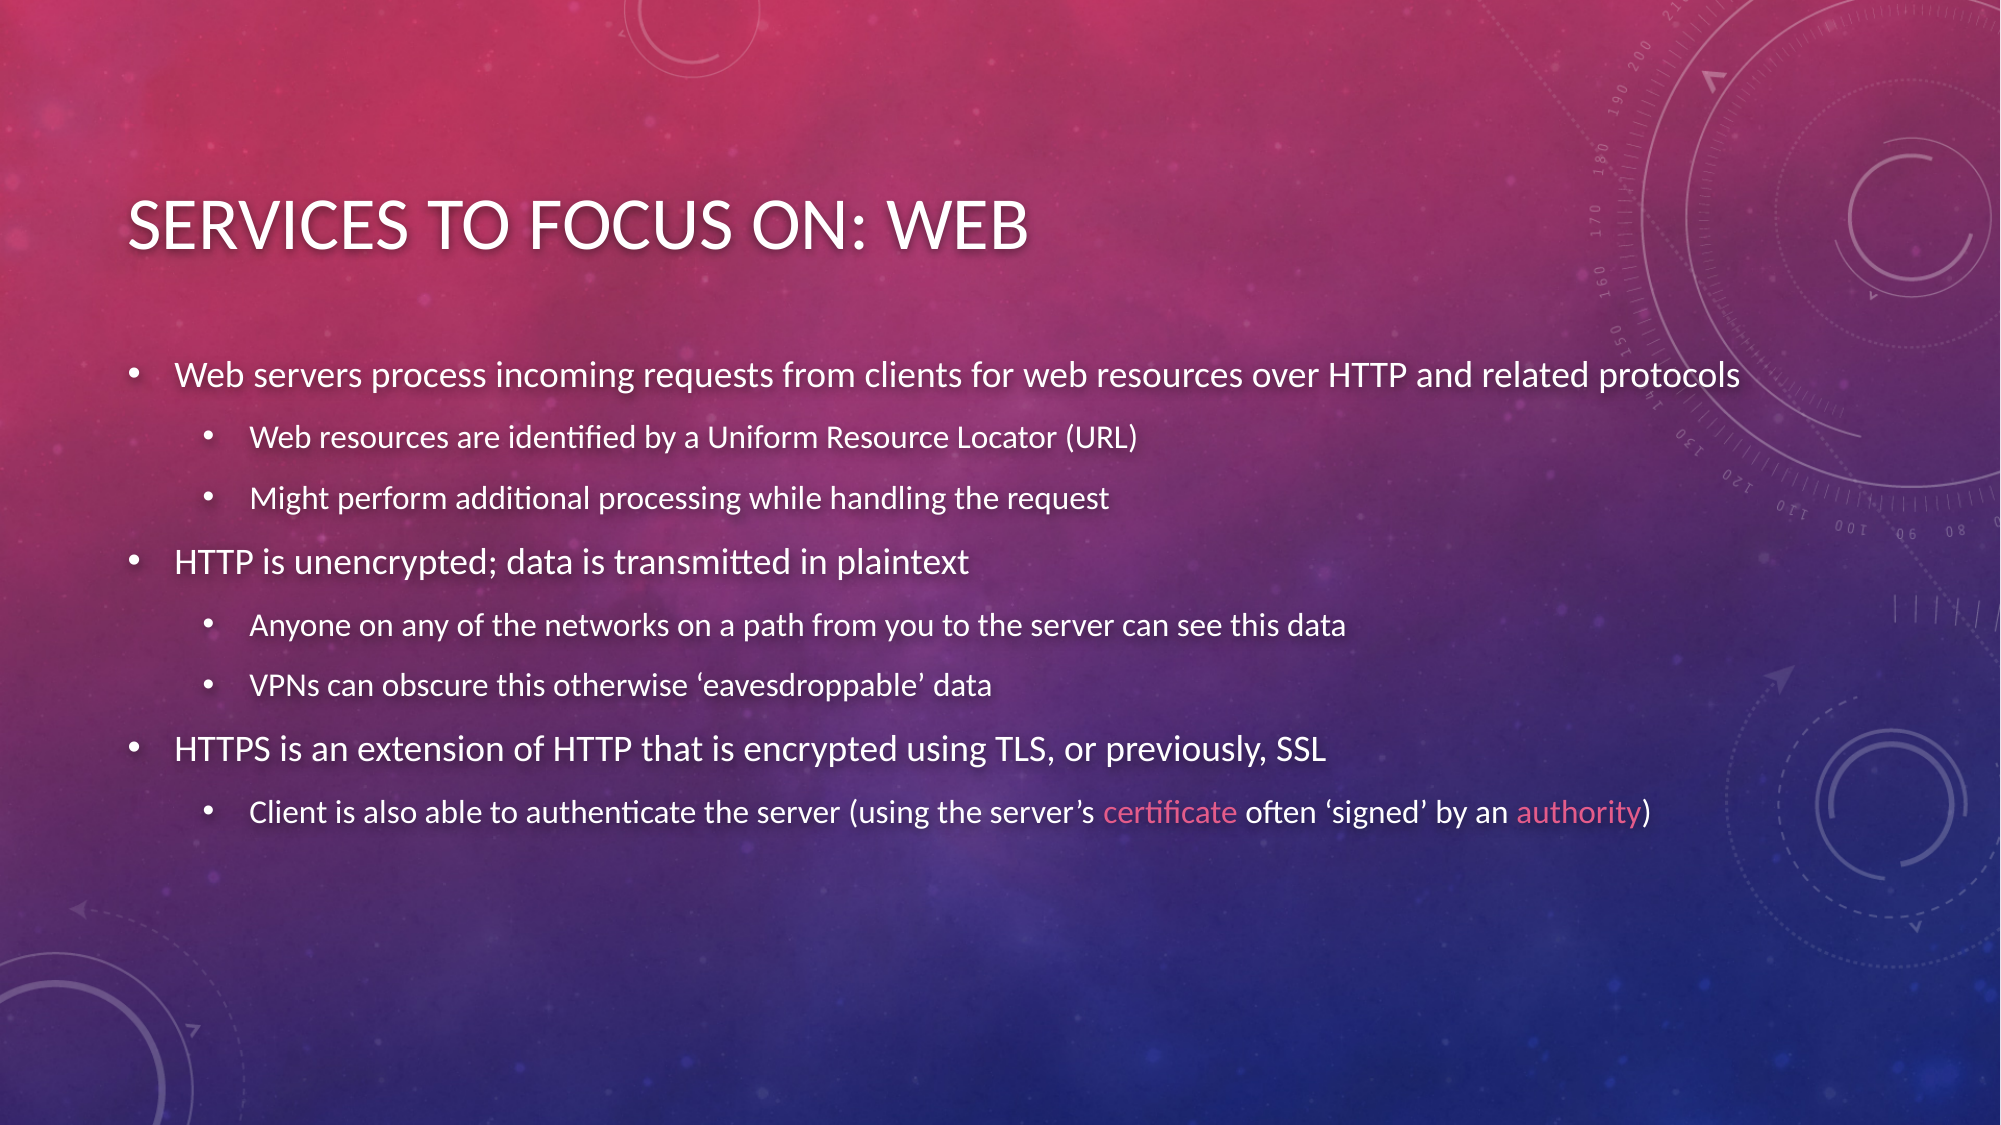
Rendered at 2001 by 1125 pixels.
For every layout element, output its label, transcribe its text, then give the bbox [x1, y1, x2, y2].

title SERVICES TO FOCUS ON: WEB [112, 99, 1225, 339]
list Web servers process incoming requests from clients for web resources over HTTP and related protocols Web resources are identified by a Uniform Resource Locator (URL) Might perform additional processing while handling the request HTTP is unencrypted; data is transmitted in plaintext Anyone on any of the networks on a path from you to the server can see this data VPNs can obscure this otherwise ‘eavesdroppable’ data HTTPS is an extension of HTTP that is encrypted using TLS, or previously, SSL Client is also able to authenticate the server (using the server’s certificate often ‘signed’ by an authority) [112, 351, 1775, 950]
picture [0, 0, 2001, 1125]
